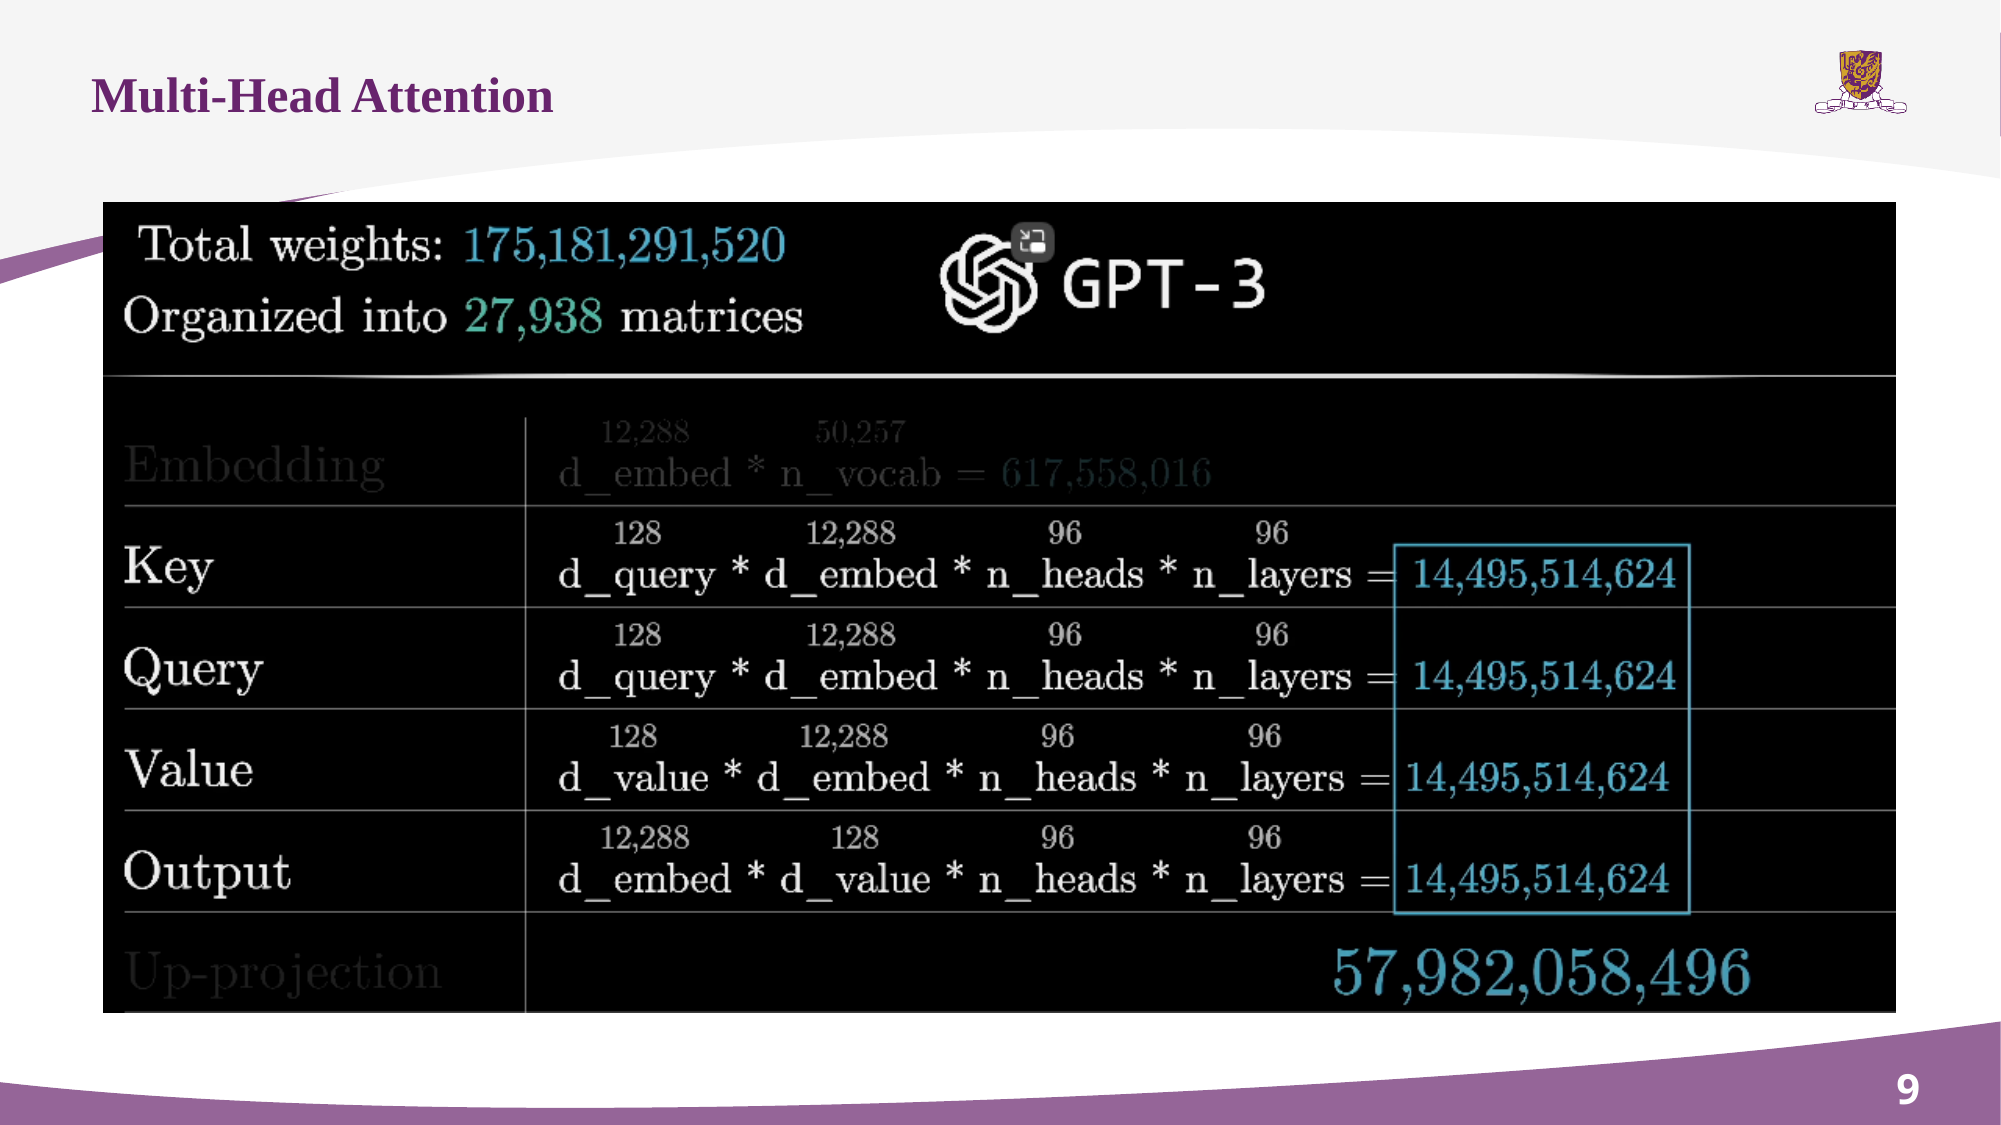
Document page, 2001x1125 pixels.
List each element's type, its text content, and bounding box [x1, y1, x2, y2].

title Multi-Head Attention [79, 57, 1880, 146]
picture [1812, 33, 1909, 130]
picture [103, 201, 1896, 1013]
